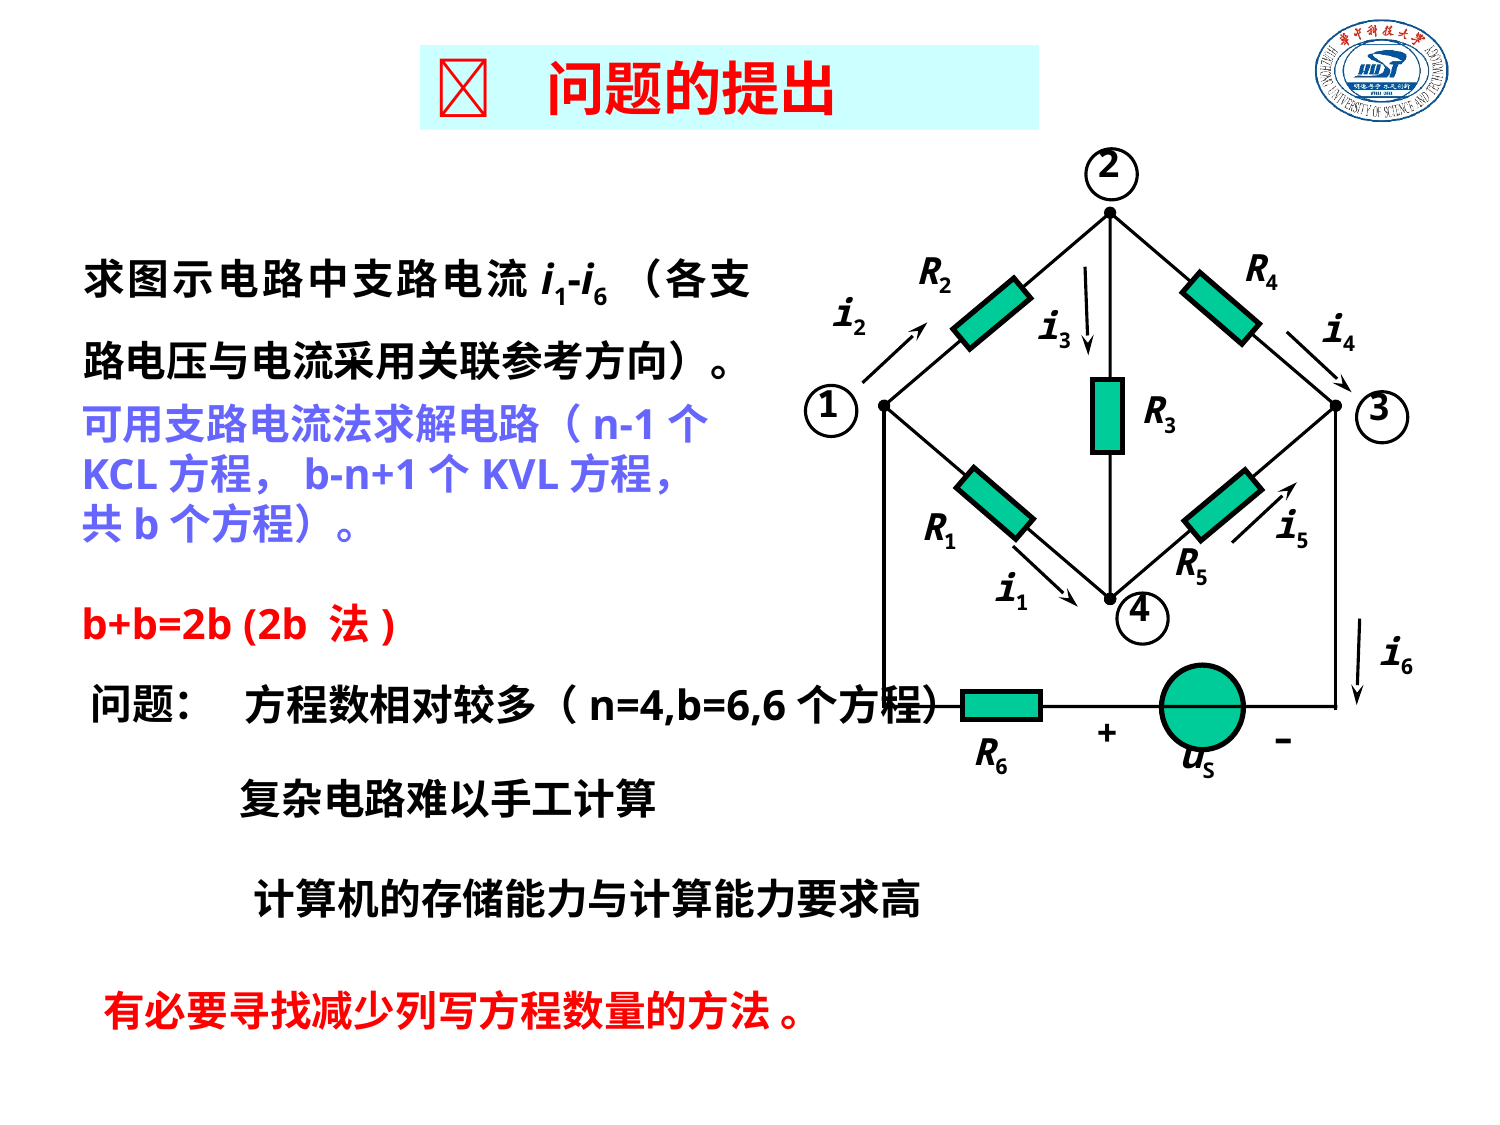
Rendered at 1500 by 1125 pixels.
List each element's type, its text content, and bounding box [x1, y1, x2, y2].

text_box  问题的提出 [420, 45, 1040, 130]
text_box 问题： [75, 670, 360, 736]
text_box 计算机的存储能力与计算能力要求高 [239, 865, 1042, 930]
text_box 方程数相对较多（n=4,b=6,6个方程） [229, 671, 801, 737]
picture [1305, 13, 1459, 125]
text_box 可用支路电流法求解电路（n-1个KCL方程，b-n+1个KVL方程，共b个方程）。 b+b=2b (2b 法) [66, 390, 736, 656]
text_box 有必要寻找减少列写方程数量的方法 。 [88, 977, 1143, 1043]
text_box 复杂电路难以手工计算 [224, 765, 672, 830]
text_box 求图示电路中支路电流i1-i6（各支路电压与电流采用关联参考方向）。 [83, 224, 752, 460]
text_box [801, 132, 1451, 800]
